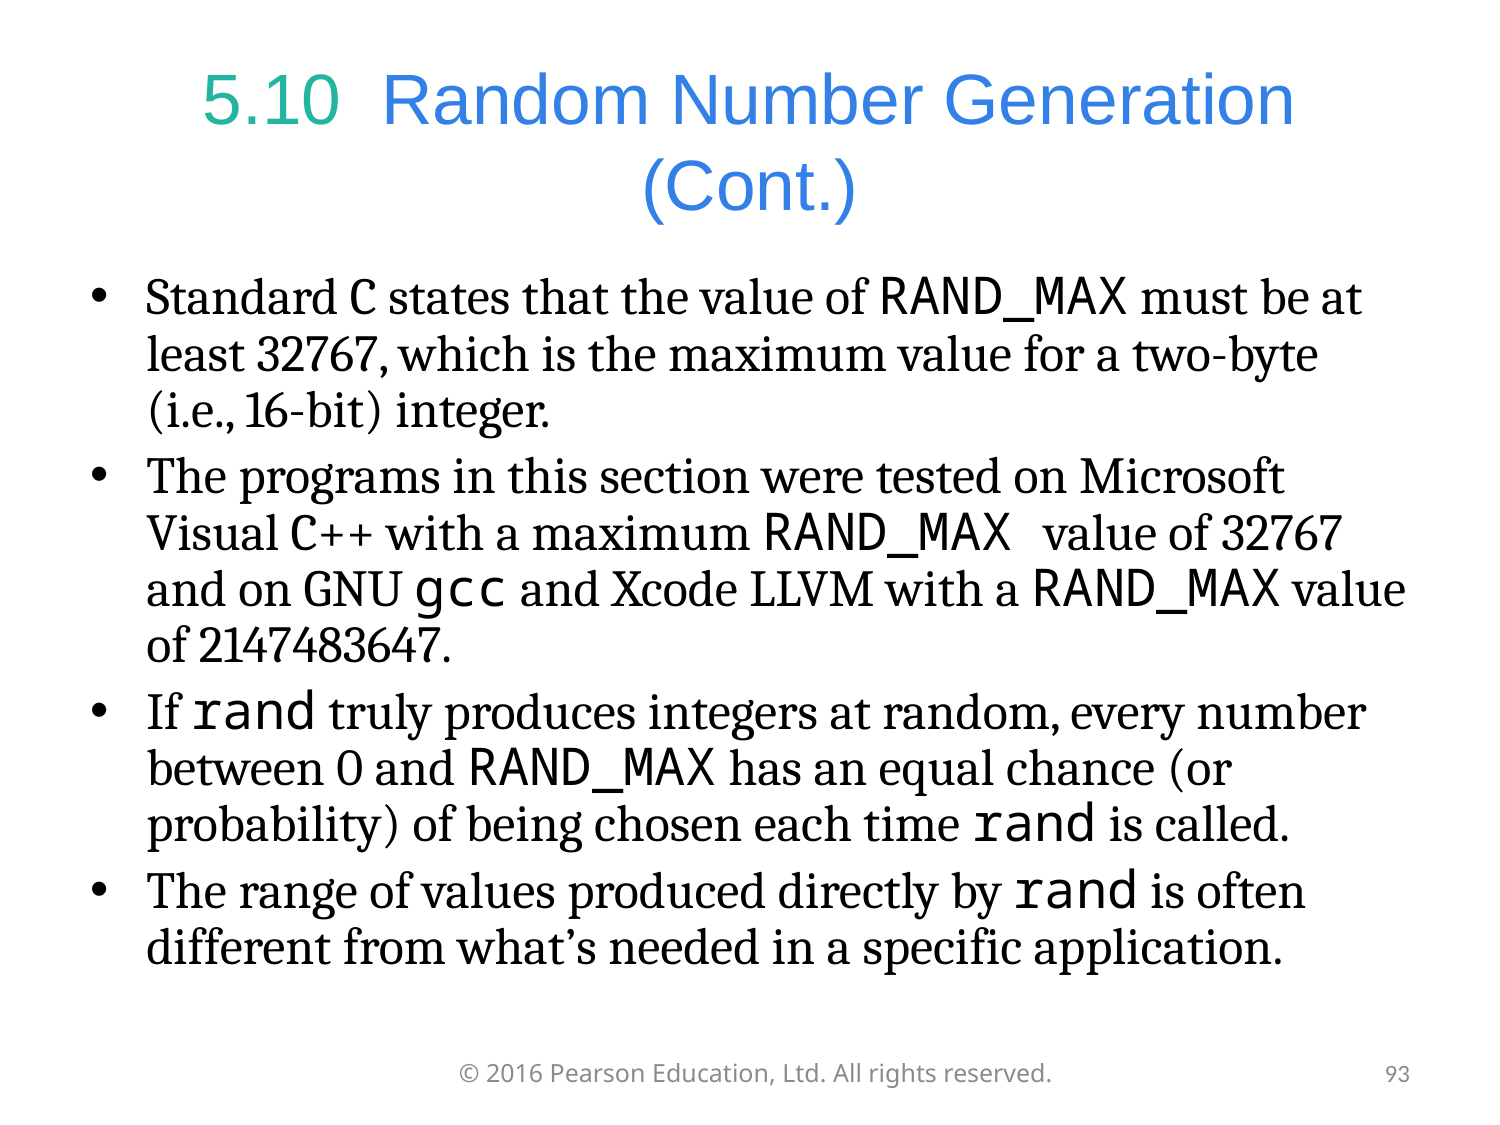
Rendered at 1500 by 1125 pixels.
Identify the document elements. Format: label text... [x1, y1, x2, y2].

footer © 2016 Pearson Education, Ltd. All rights reserved. [362, 1042, 1074, 1103]
list Standard C states that the value of RAND_MAX must be at least 32767, which is the maximum value for a two-byte (i.e., 16-bit) integer. The programs in this section were tested on Microsoft Visual C++ with a maximum RAND_MAX value of 32767 and on GNU gcc and Xcode LLVM with a RAND_MAX value of 2147483647. If rand truly produces integers at random, every number between 0 and RAND_MAX has an equal chance (or probability) of being chosen each time rand is called. The range of values produced directly by rand is often different from what’s needed in a specific application. [75, 262, 1425, 1005]
slide_number 93 [1074, 1042, 1425, 1103]
title 5.10 Random Number Generation (Cont.) [75, 45, 1425, 233]
